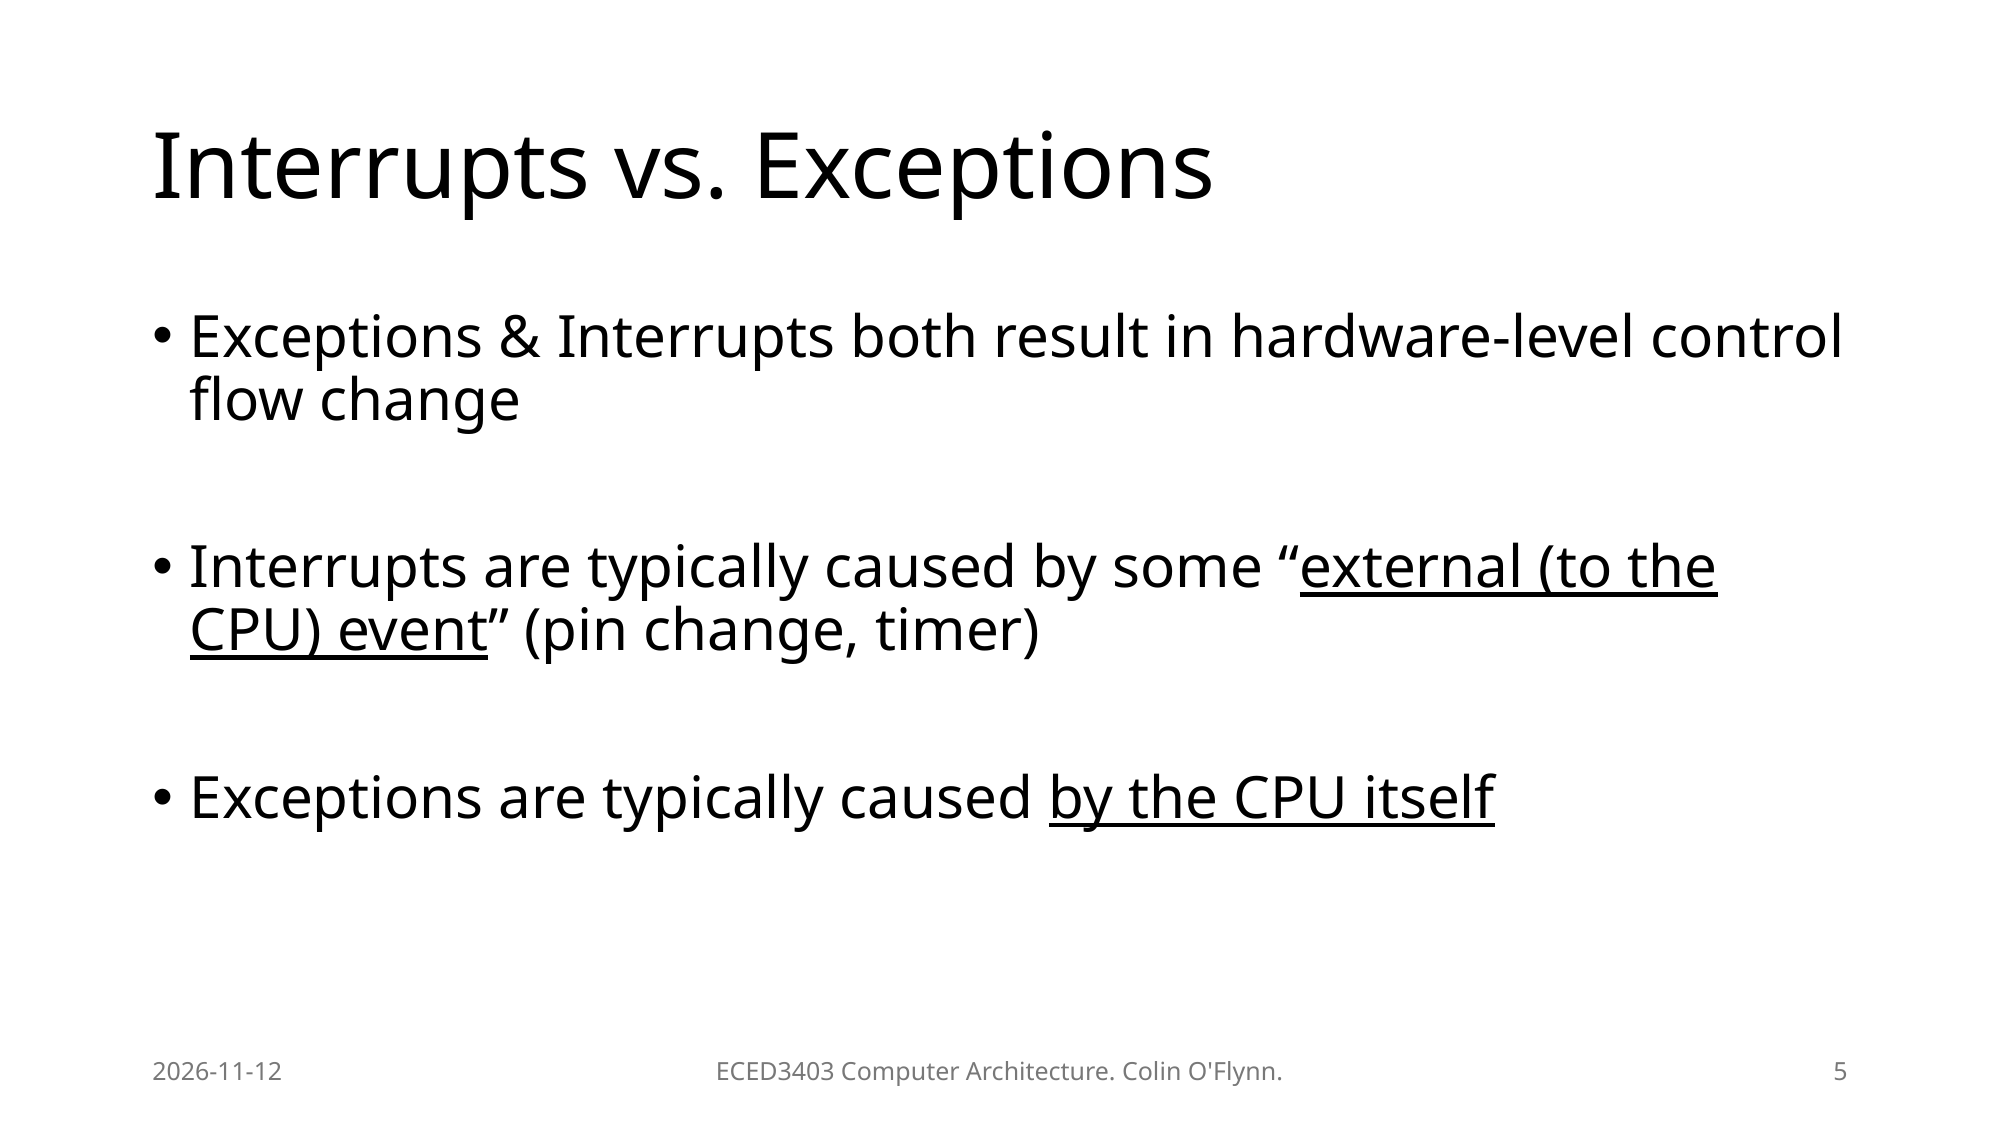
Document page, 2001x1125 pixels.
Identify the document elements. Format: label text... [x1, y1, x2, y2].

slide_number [137, 1042, 588, 1103]
slide_number 5 [1412, 1042, 1863, 1103]
footer ECED3403 Computer Architecture. Colin O'Flynn. [662, 1042, 1338, 1103]
title Interrupts vs. Exceptions [137, 59, 1863, 278]
list Exceptions & Interrupts both result in hardware-level control flow change Interrupts are typically caused by some “external (to the CPU) event” (pin change, timer) Exceptions are typically caused by the CPU itself [137, 299, 1863, 1014]
